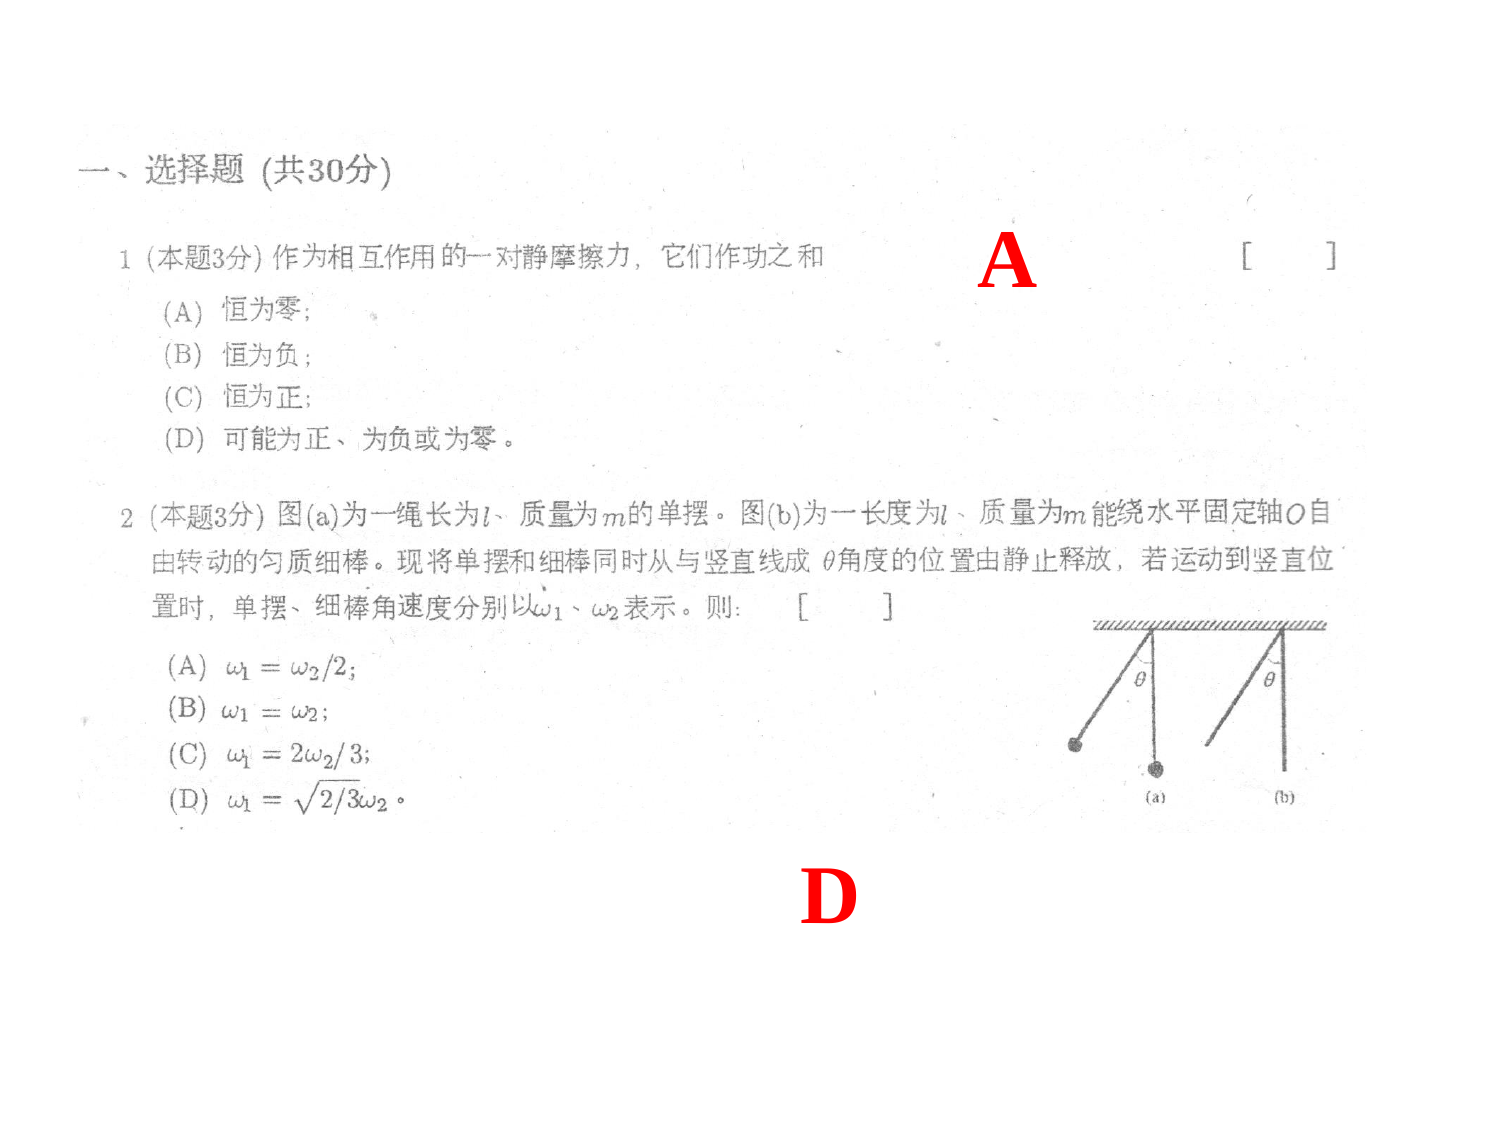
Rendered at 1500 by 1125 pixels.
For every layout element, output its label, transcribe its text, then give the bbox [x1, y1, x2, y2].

picture [76, 123, 1367, 833]
text_box D [785, 841, 951, 948]
